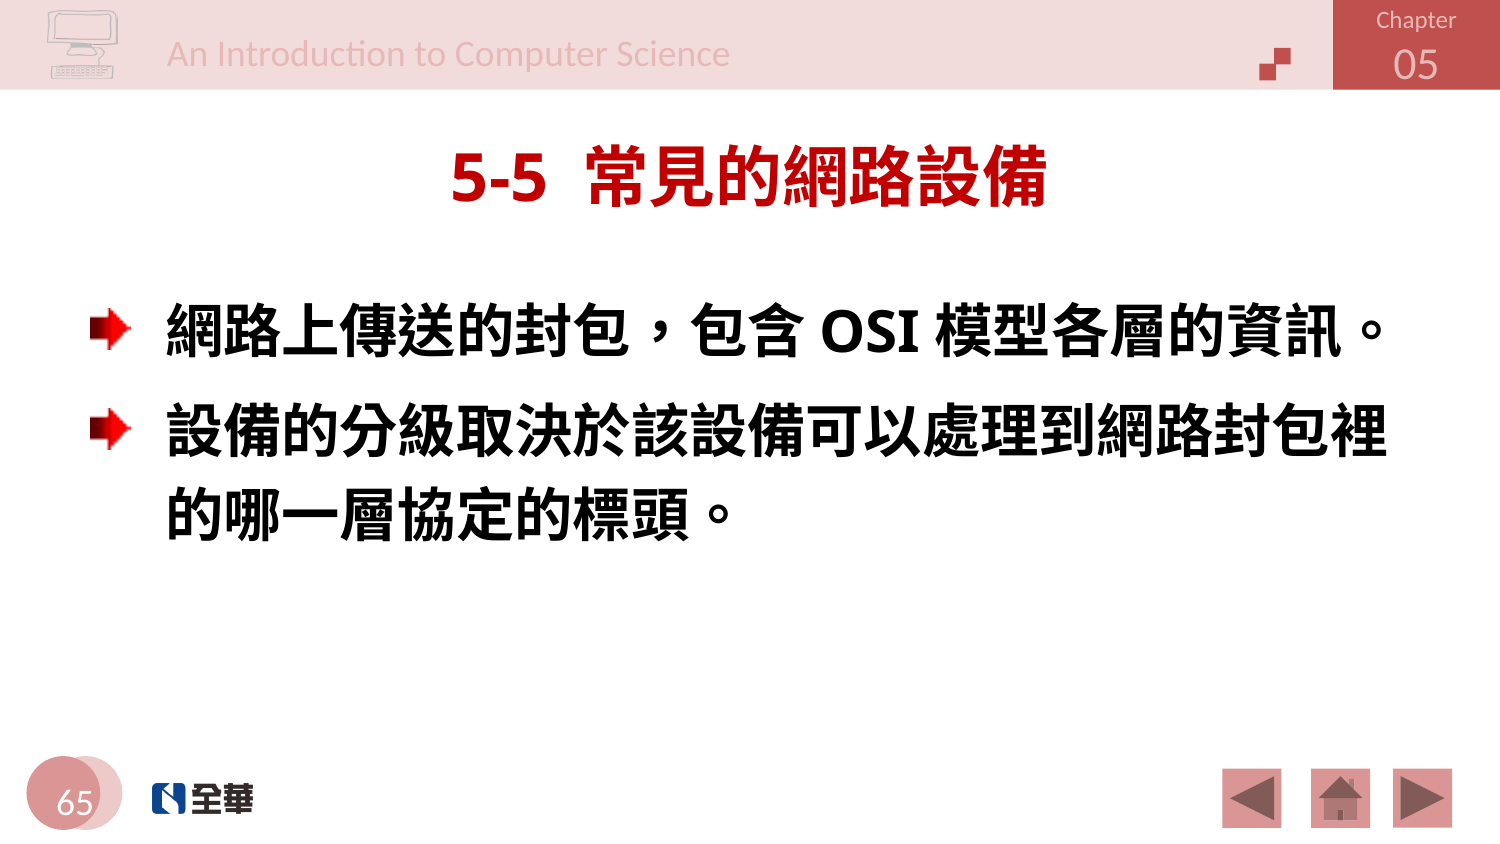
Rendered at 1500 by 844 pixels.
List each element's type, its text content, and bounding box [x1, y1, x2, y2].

title 5-5 常見的網路設備 [75, 104, 1425, 245]
picture [47, 10, 118, 79]
list 網路上傳送的封包，包含OSI模型各層的資訊。 設備的分級取決於該設備可以處理到網路封包裡的哪一層協定的標頭。 [75, 272, 1425, 754]
picture [90, 308, 131, 350]
picture [152, 783, 253, 814]
picture [90, 408, 131, 450]
